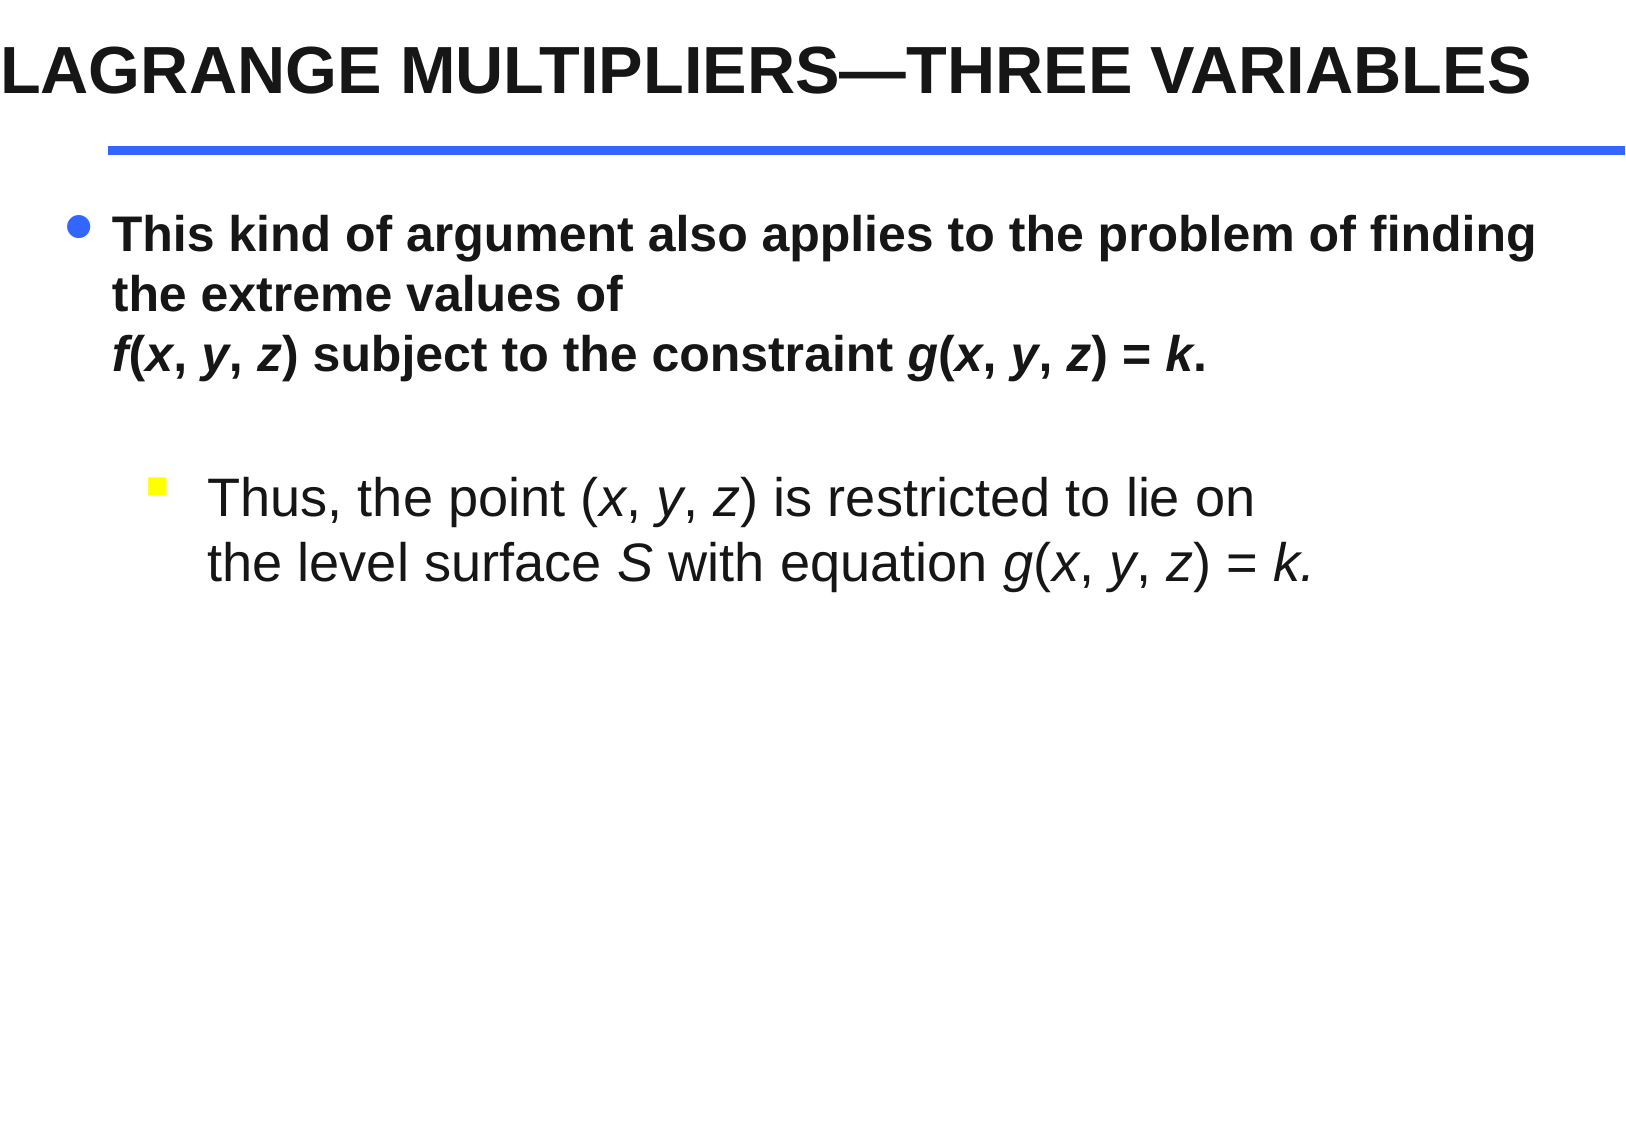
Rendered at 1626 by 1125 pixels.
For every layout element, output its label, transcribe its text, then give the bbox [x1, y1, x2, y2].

title LAGRANGE MULTIPLIERS—THREE VARIABLES [0, 18, 1544, 115]
list This kind of argument also applies to the problem of finding the extreme values of f(x, y, z) subject to the constraint g(x, y, z) = k. Thus, the point (x, y, z) is restricted to lie on the level surface S with equation g(x, y, z) = k. [63, 201, 1588, 1076]
